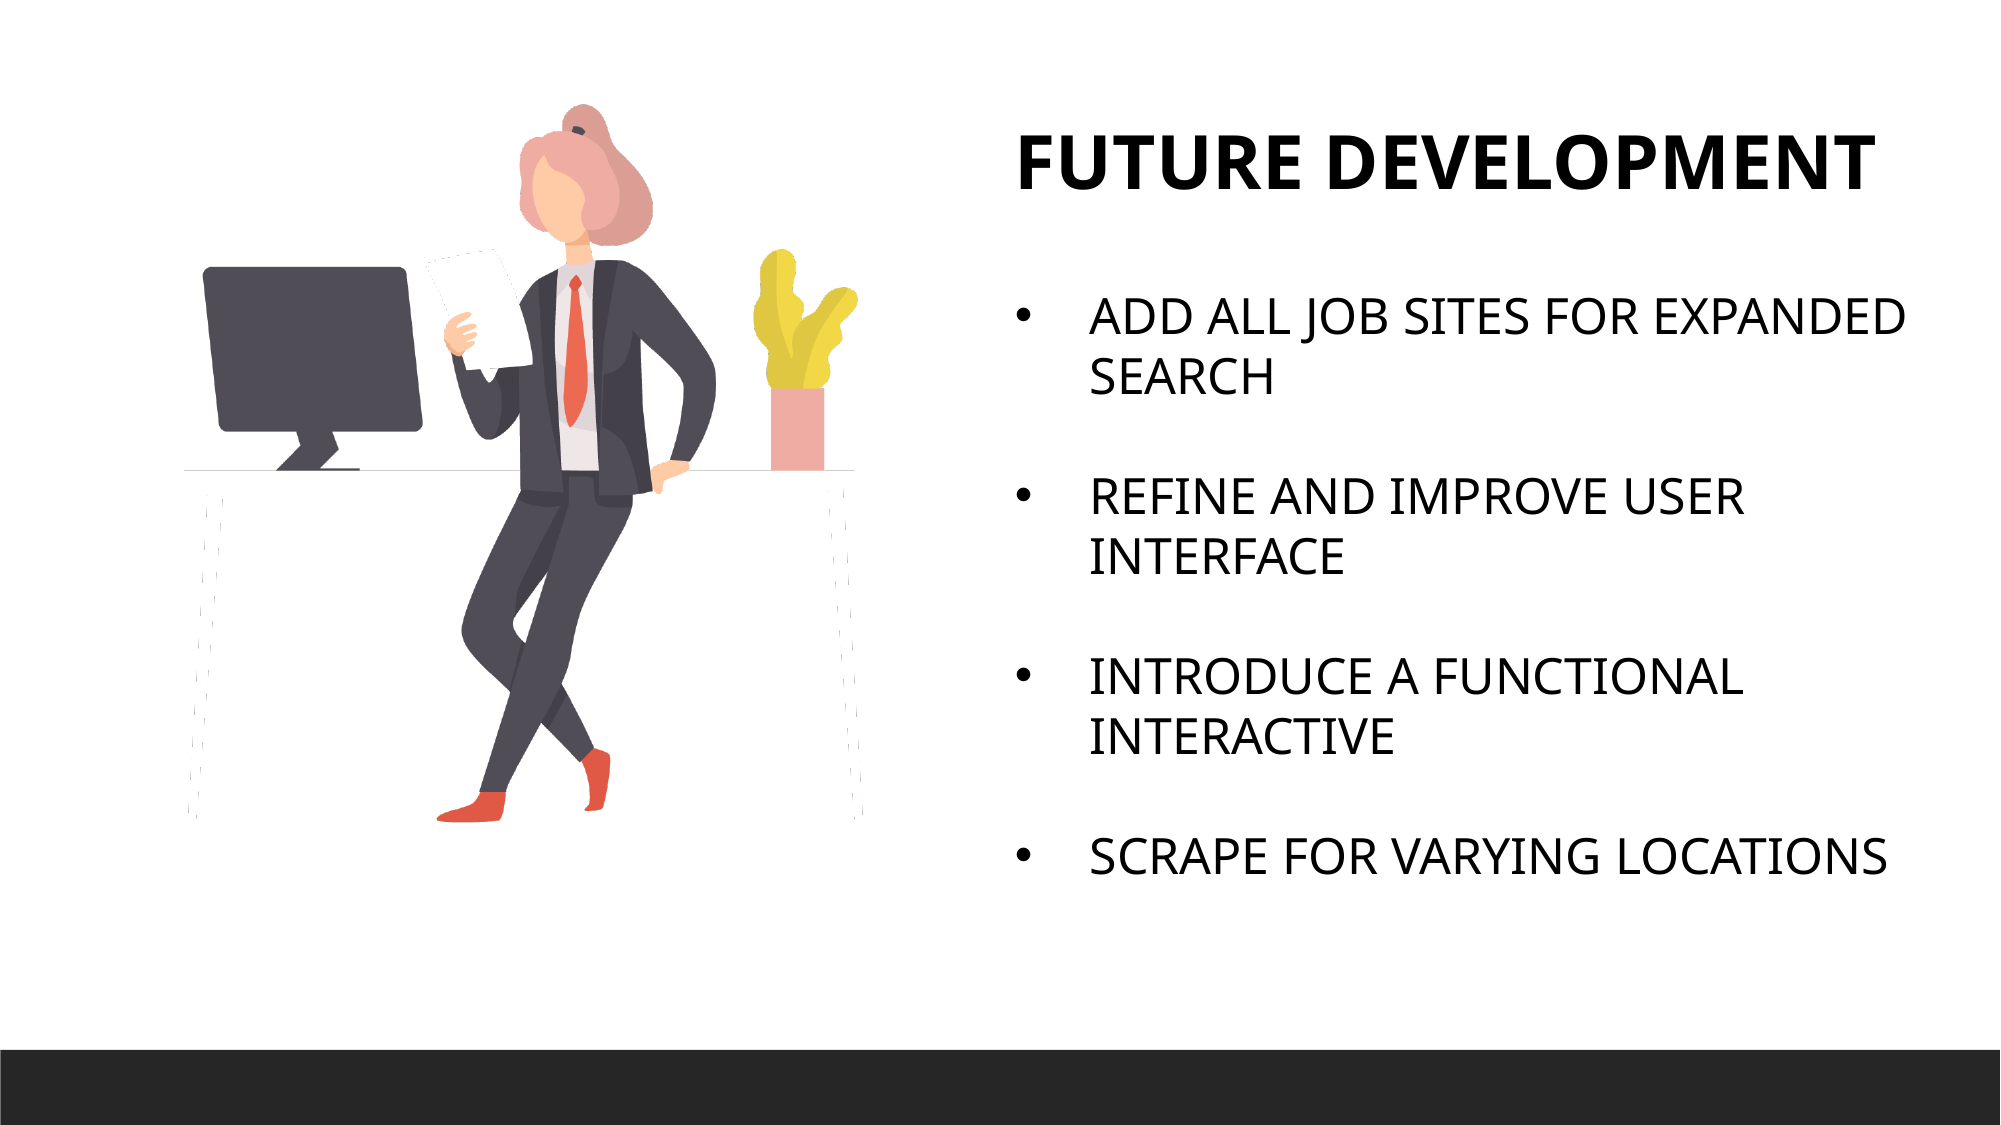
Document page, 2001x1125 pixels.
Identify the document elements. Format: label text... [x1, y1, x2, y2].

text_box FUTURE DEVELOPMENT ADD ALL JOB SITES FOR EXPANDED SEARCH REFINE AND IMPROVE USER INTERFACE INTRODUCE A FUNCTIONAL INTERACTIVE SCRAPE FOR VARYING LOCATIONS [999, 107, 1953, 892]
picture [0, 74, 1179, 857]
